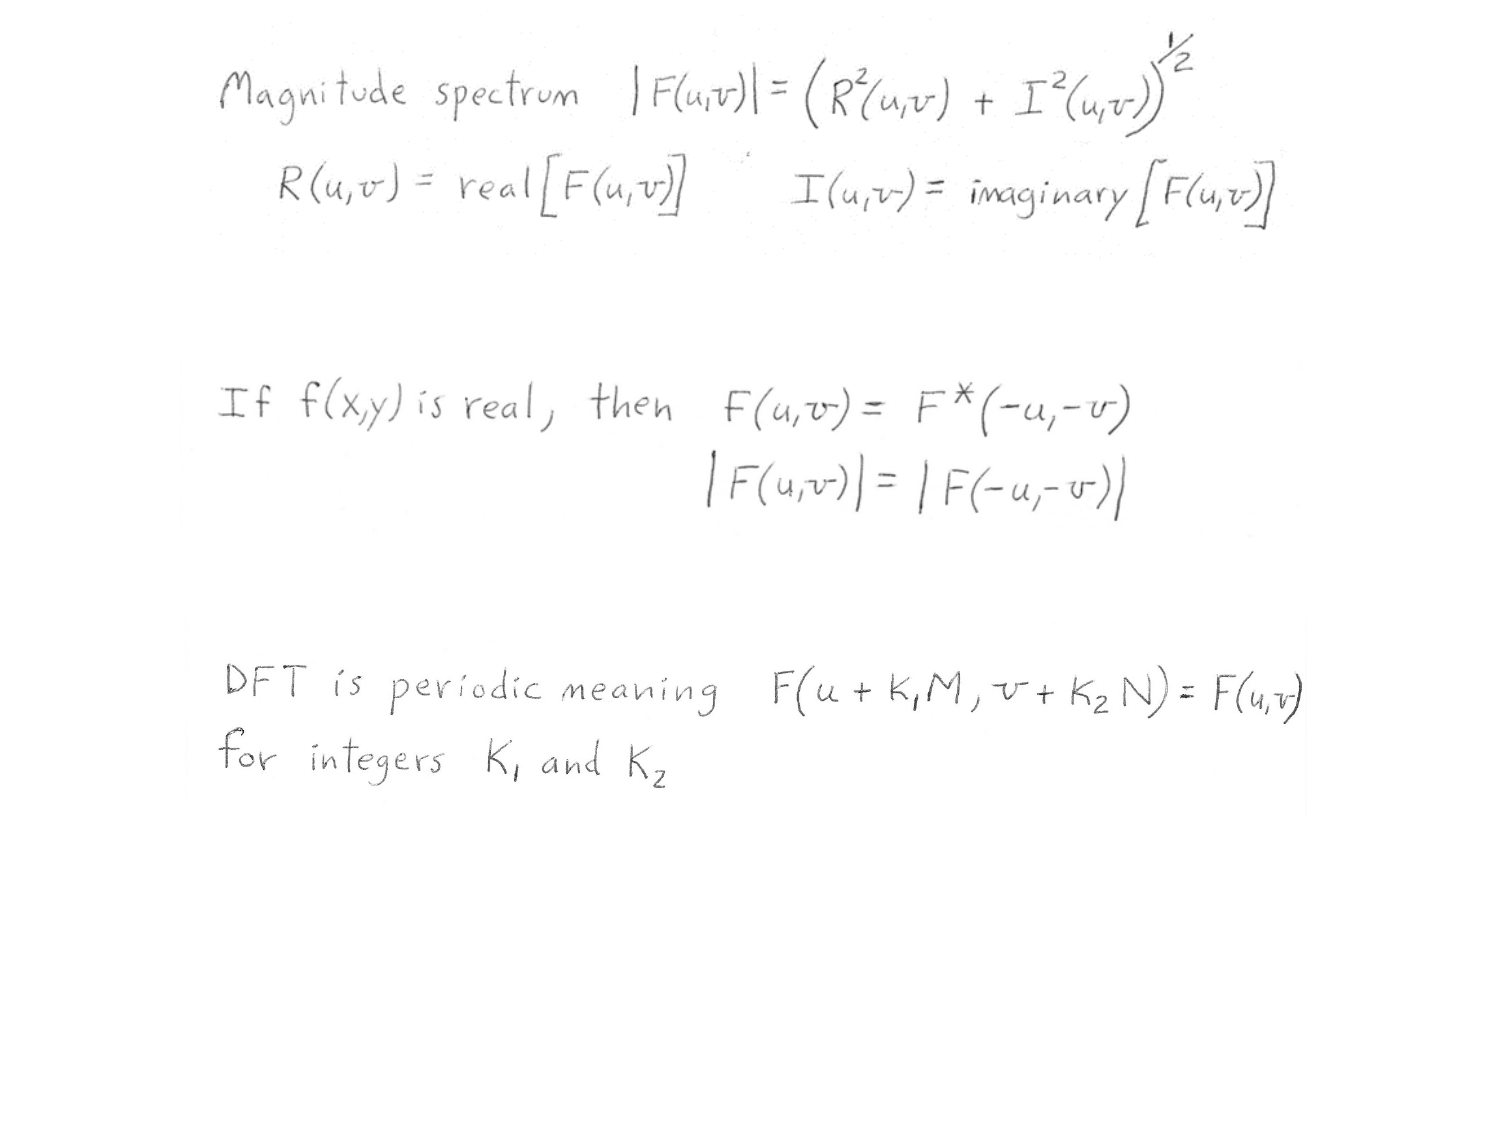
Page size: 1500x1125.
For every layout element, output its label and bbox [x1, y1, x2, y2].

picture [179, 359, 1302, 539]
picture [205, 14, 1295, 260]
picture [184, 614, 1315, 817]
